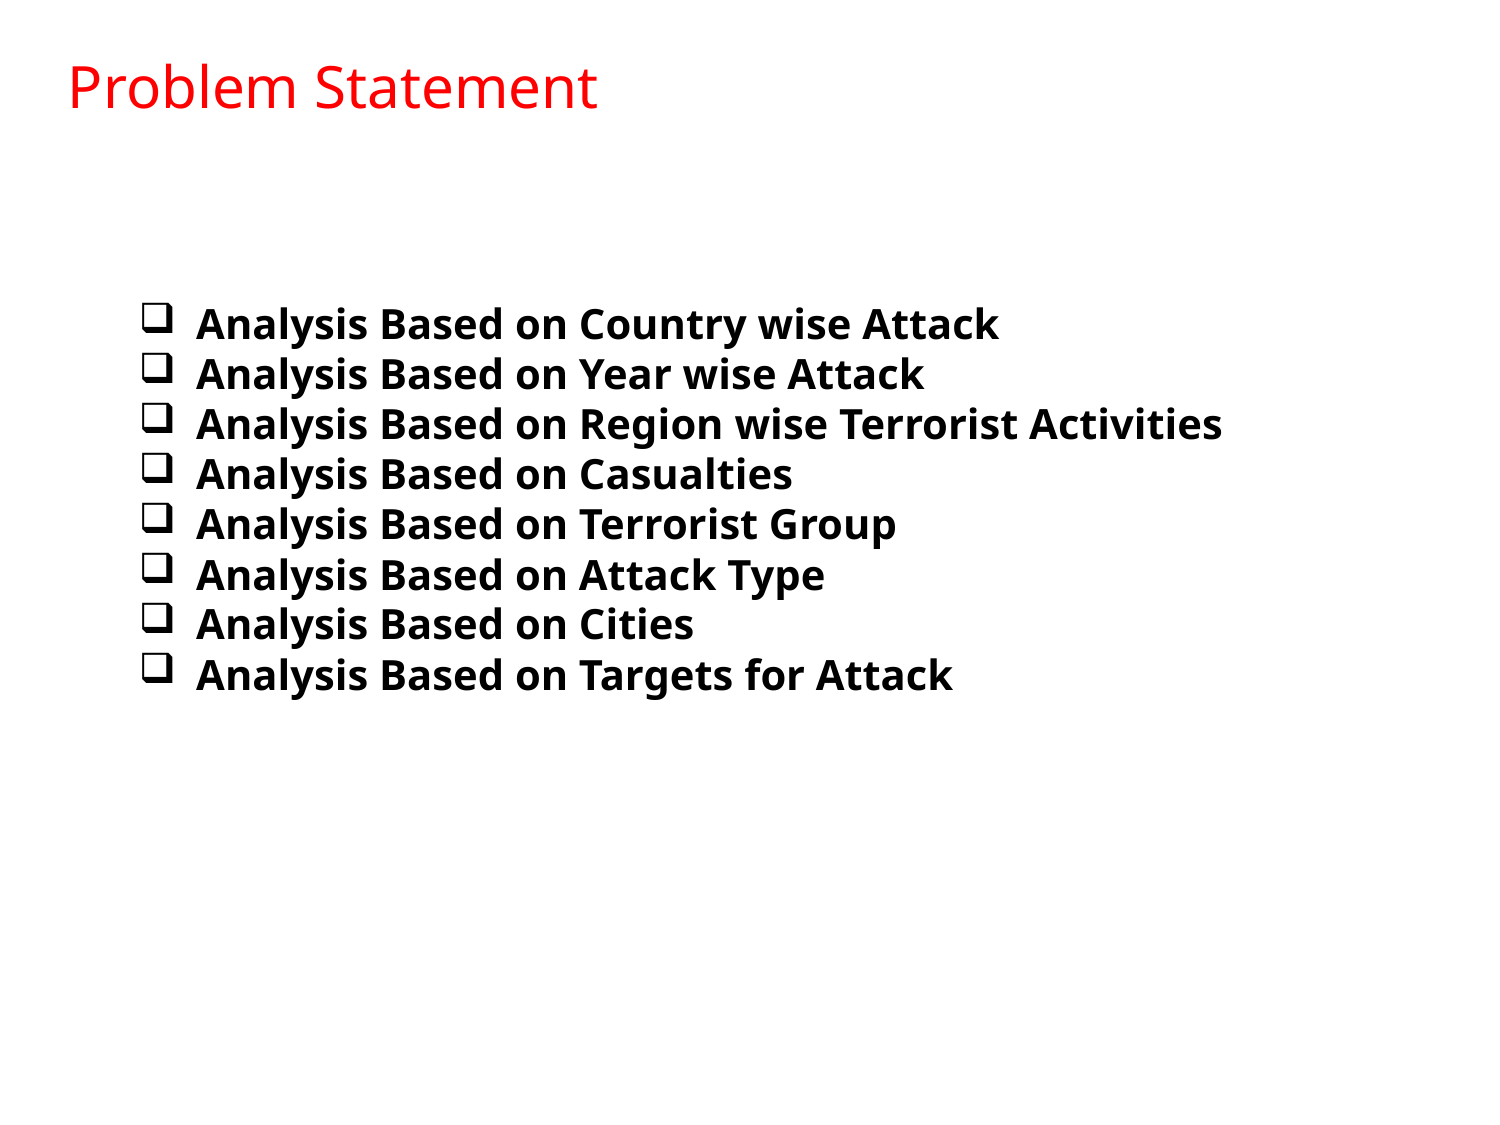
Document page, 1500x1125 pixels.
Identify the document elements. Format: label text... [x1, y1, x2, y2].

text_box Problem Statement [53, 43, 845, 128]
text_box Analysis Based on Country wise Attack Analysis Based on Year wise Attack Analysis Based on Region wise Terrorist Activities Analysis Based on Casualties Analysis Based on Terrorist Group Analysis Based on Attack Type Analysis Based on Cities Analysis Based on Targets for Attack [123, 290, 1247, 706]
